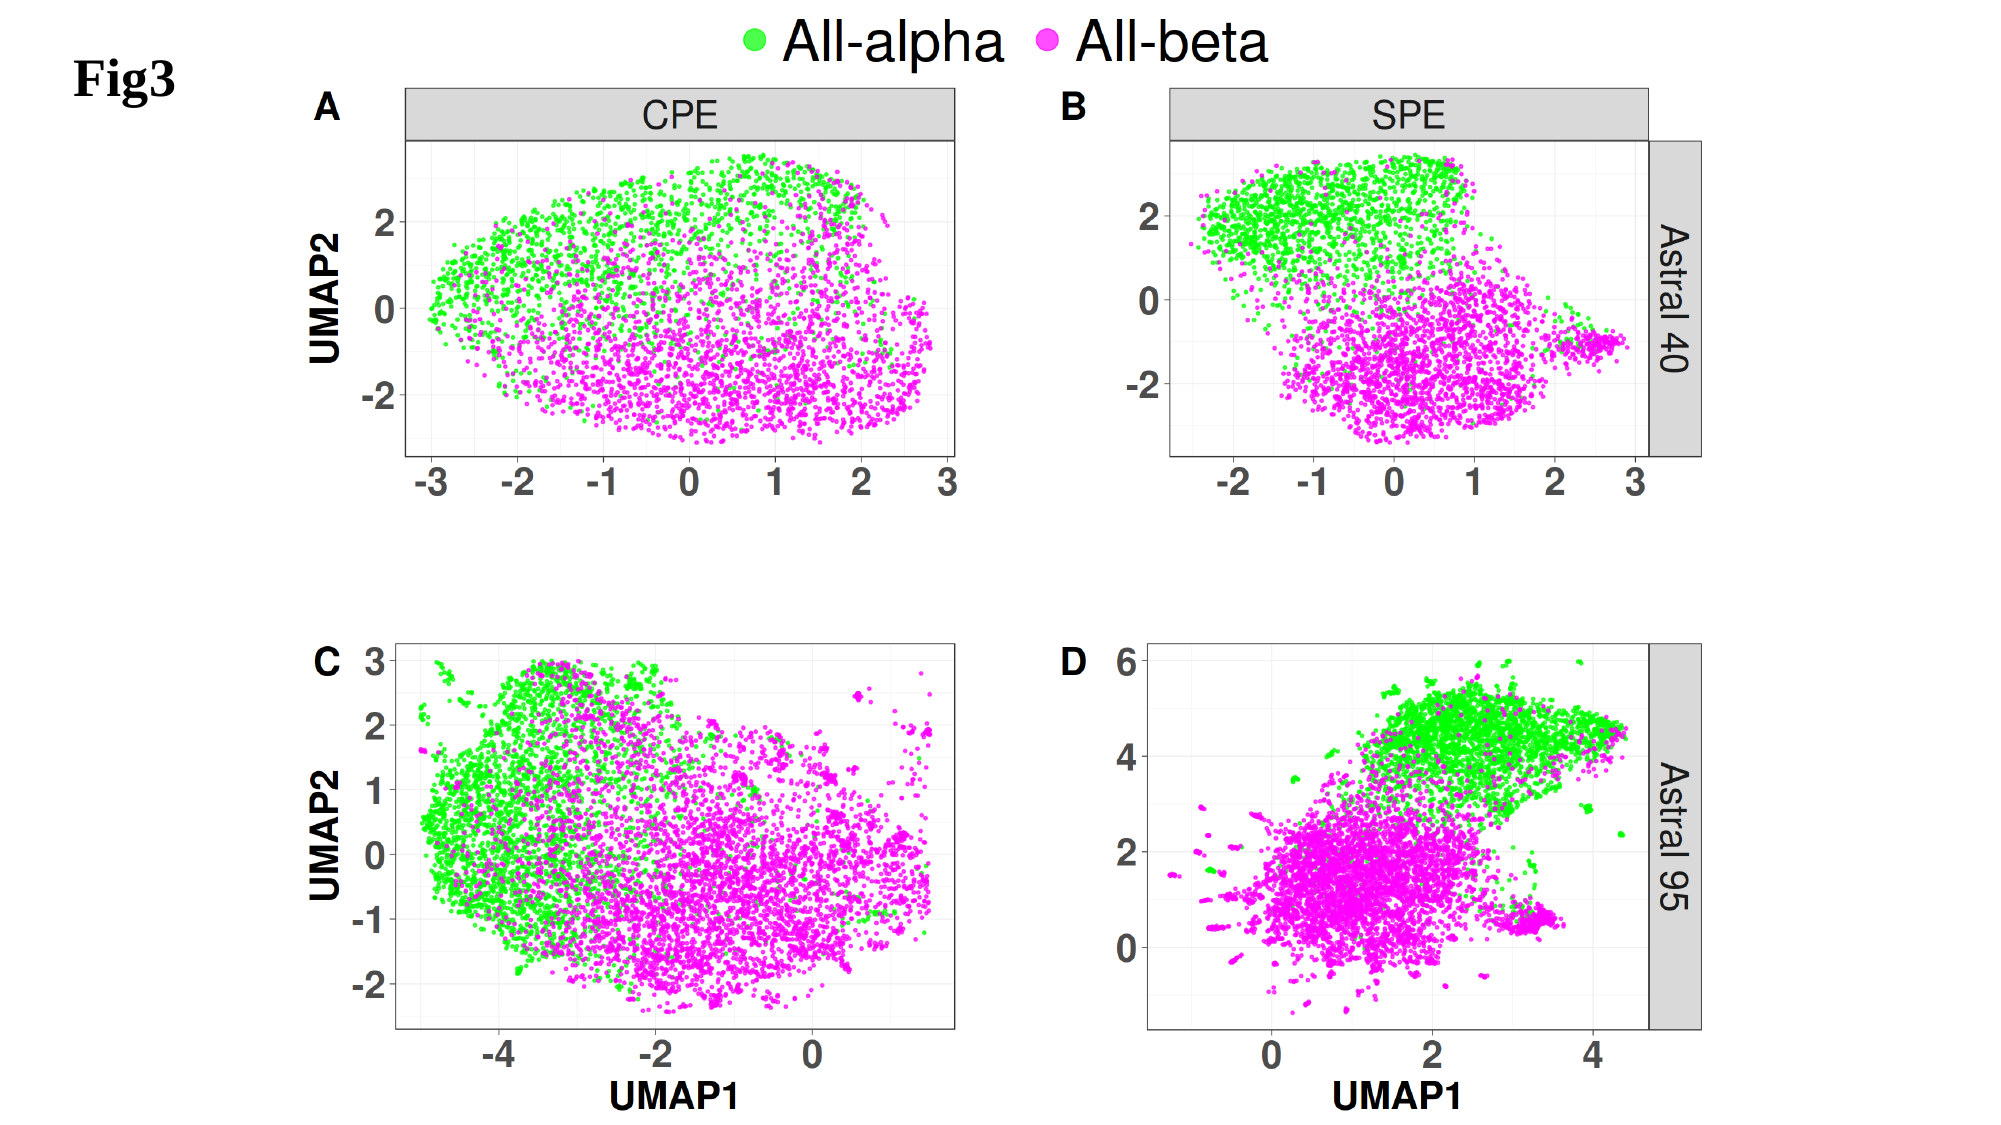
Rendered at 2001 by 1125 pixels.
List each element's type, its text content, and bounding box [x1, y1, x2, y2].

picture [298, 2, 1713, 1125]
text_box Fig3 [58, 35, 293, 110]
